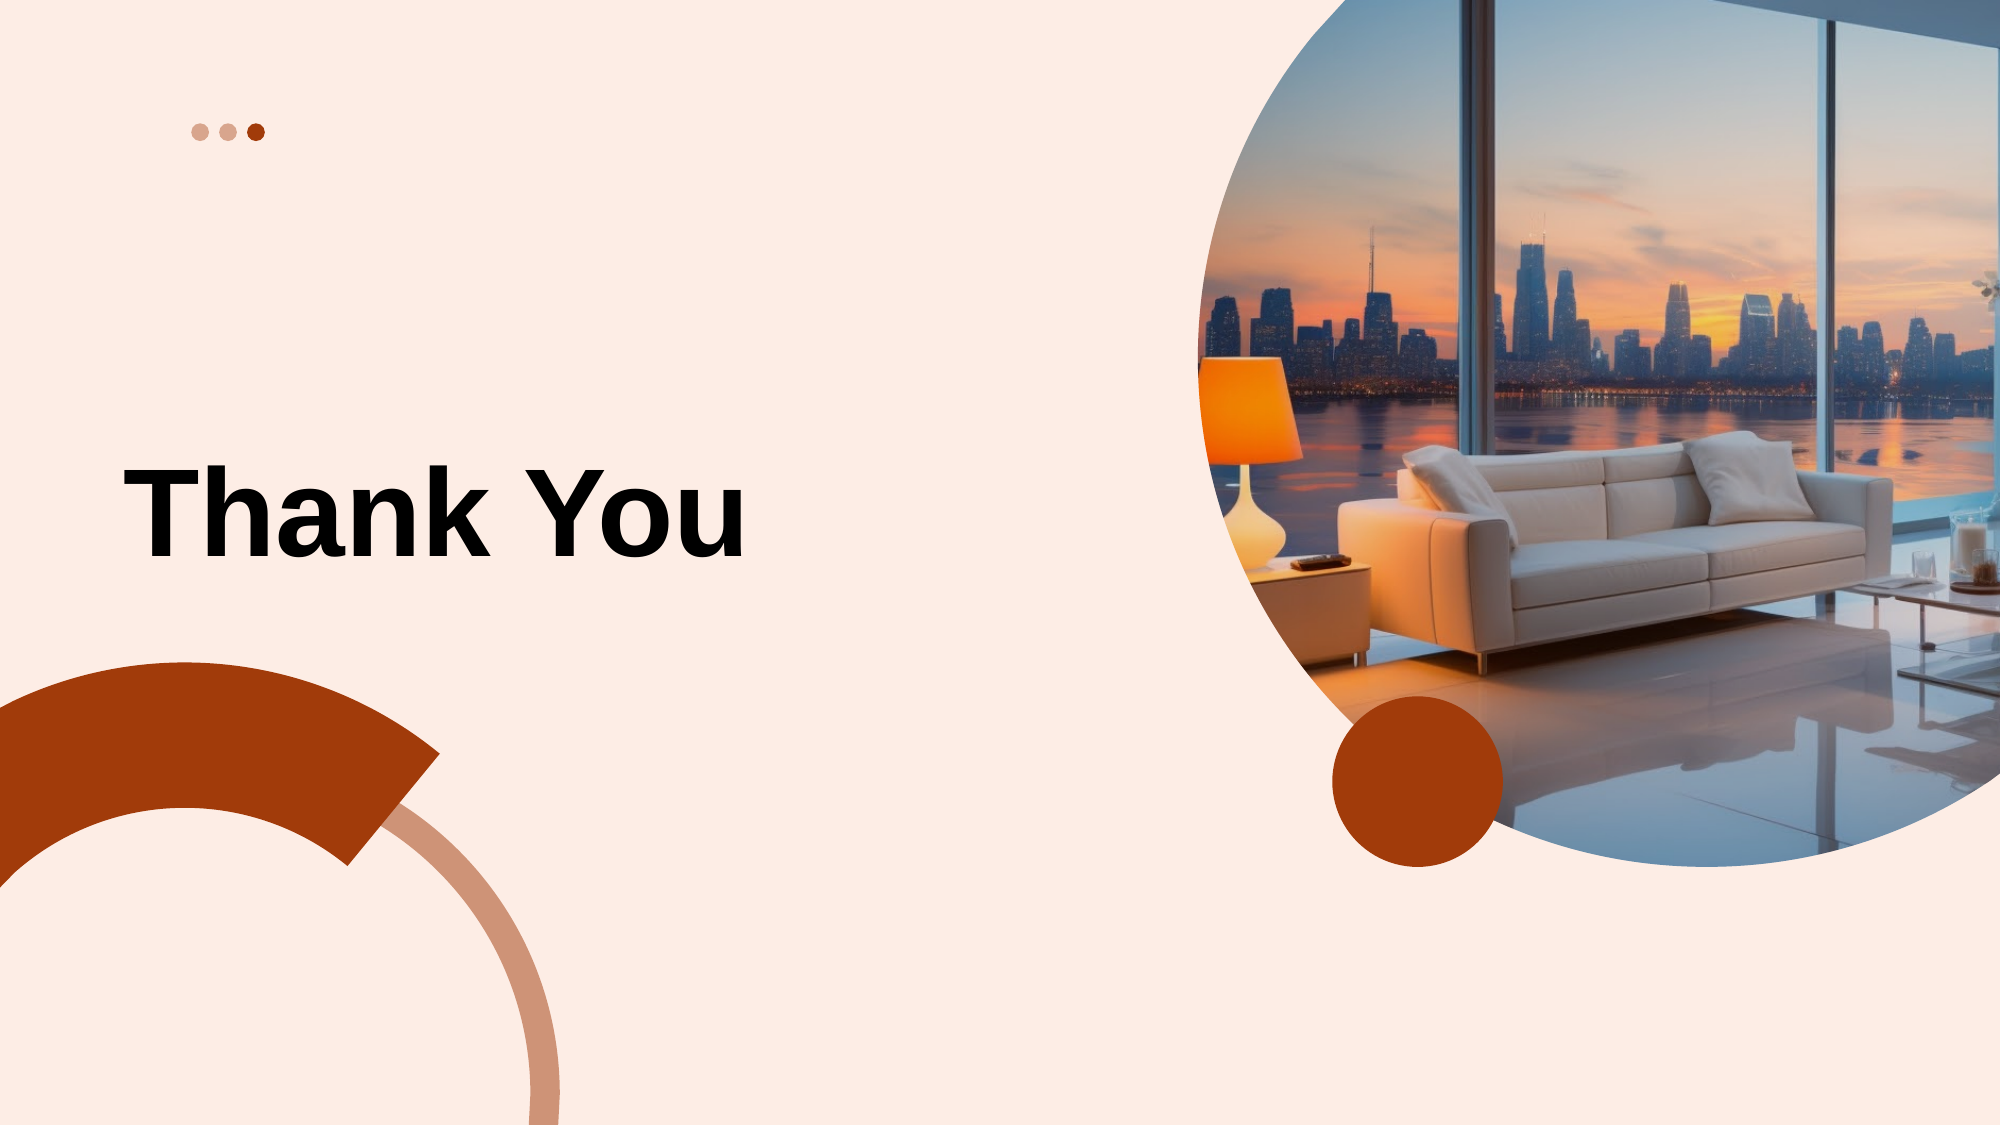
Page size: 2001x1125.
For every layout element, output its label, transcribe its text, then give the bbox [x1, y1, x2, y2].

title Thank You [108, 178, 1290, 590]
